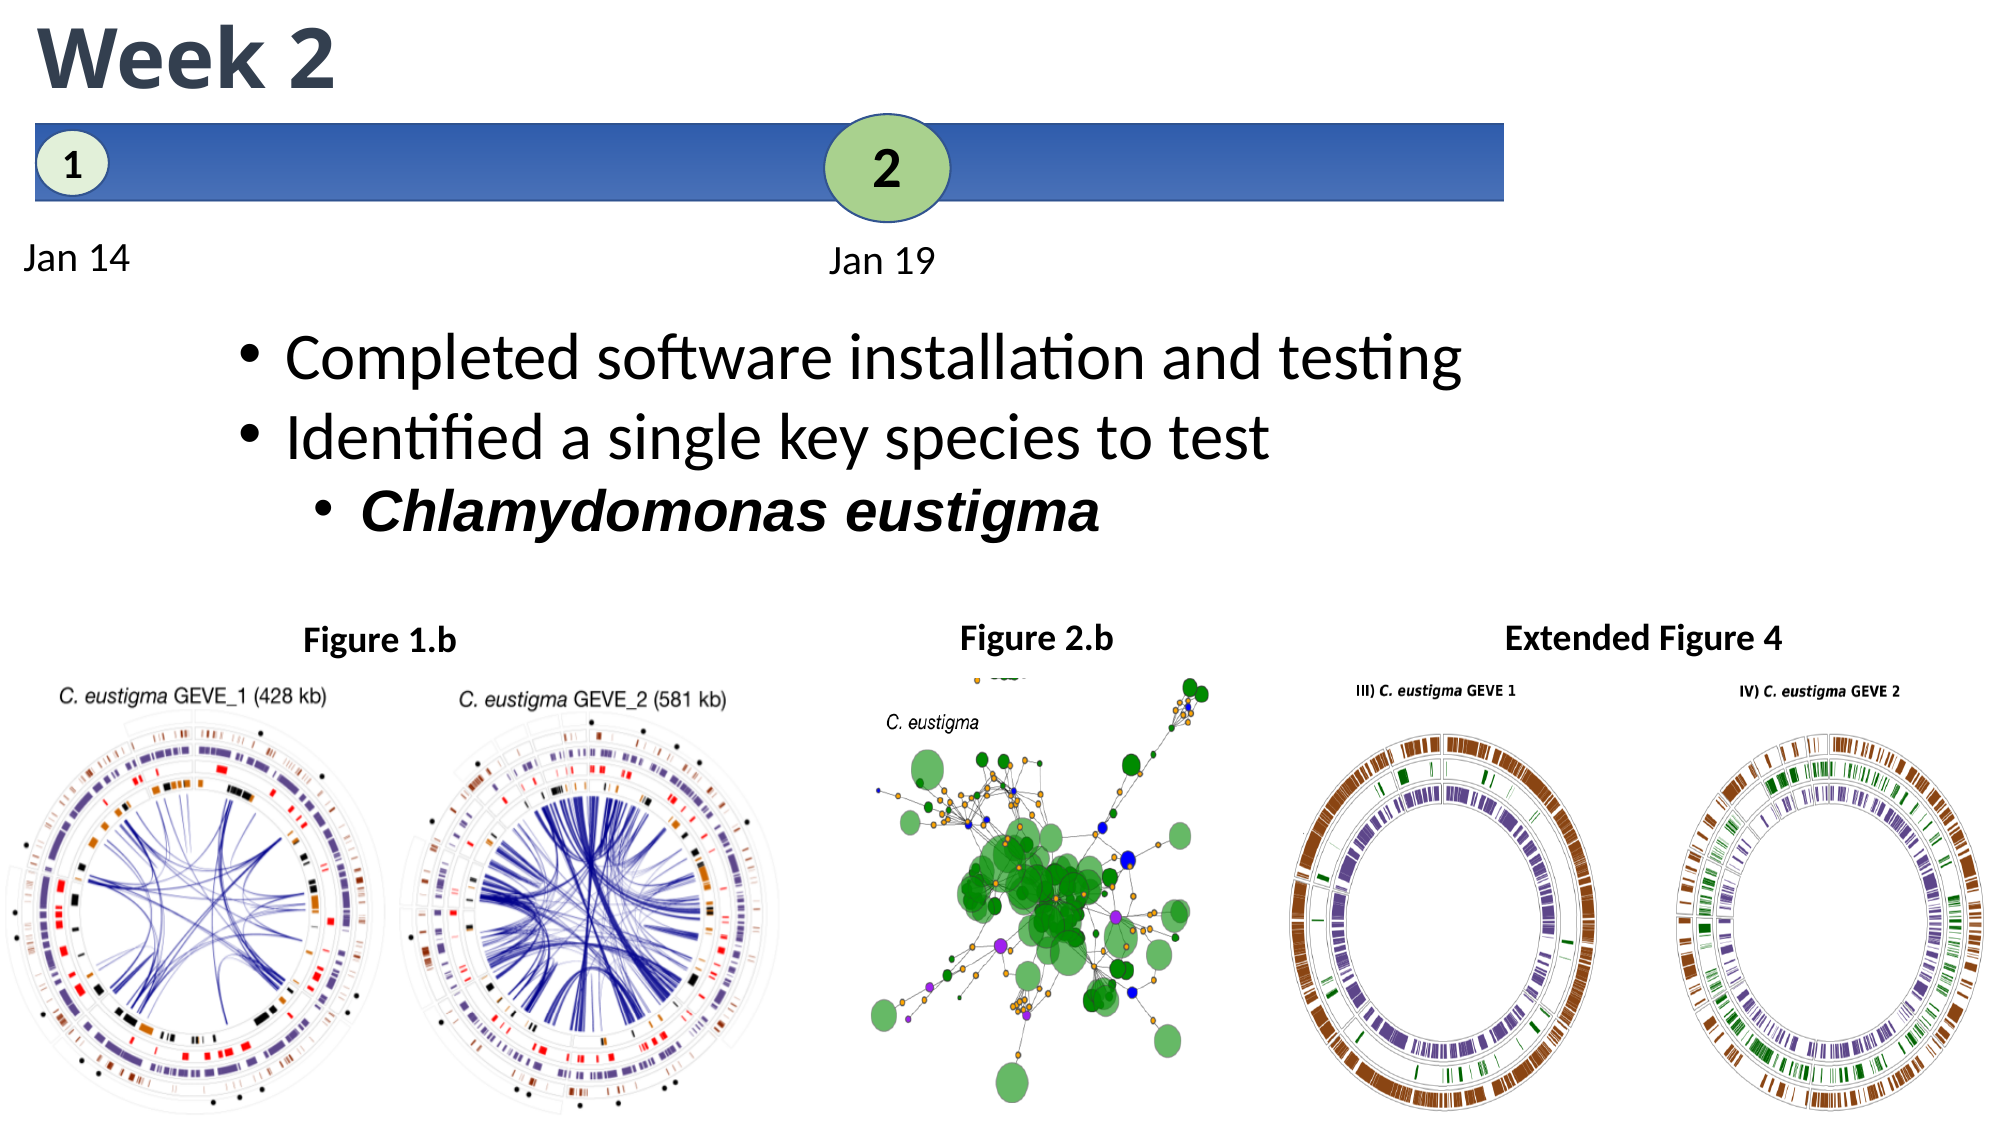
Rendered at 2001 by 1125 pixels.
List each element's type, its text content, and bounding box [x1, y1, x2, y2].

text_box Figure 1.b [288, 607, 475, 667]
text_box Extended Figure 4 [1490, 605, 1818, 666]
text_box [0, 114, 1504, 291]
text_box Figure 2.b [945, 605, 1132, 666]
text_box Completed software installation and testing Identified a single key species to test Chlamydomonas eustigma [223, 305, 1854, 550]
picture [854, 678, 1223, 1108]
picture [1258, 676, 2000, 1120]
picture [0, 675, 788, 1125]
title Week 2 [22, 2, 1471, 114]
